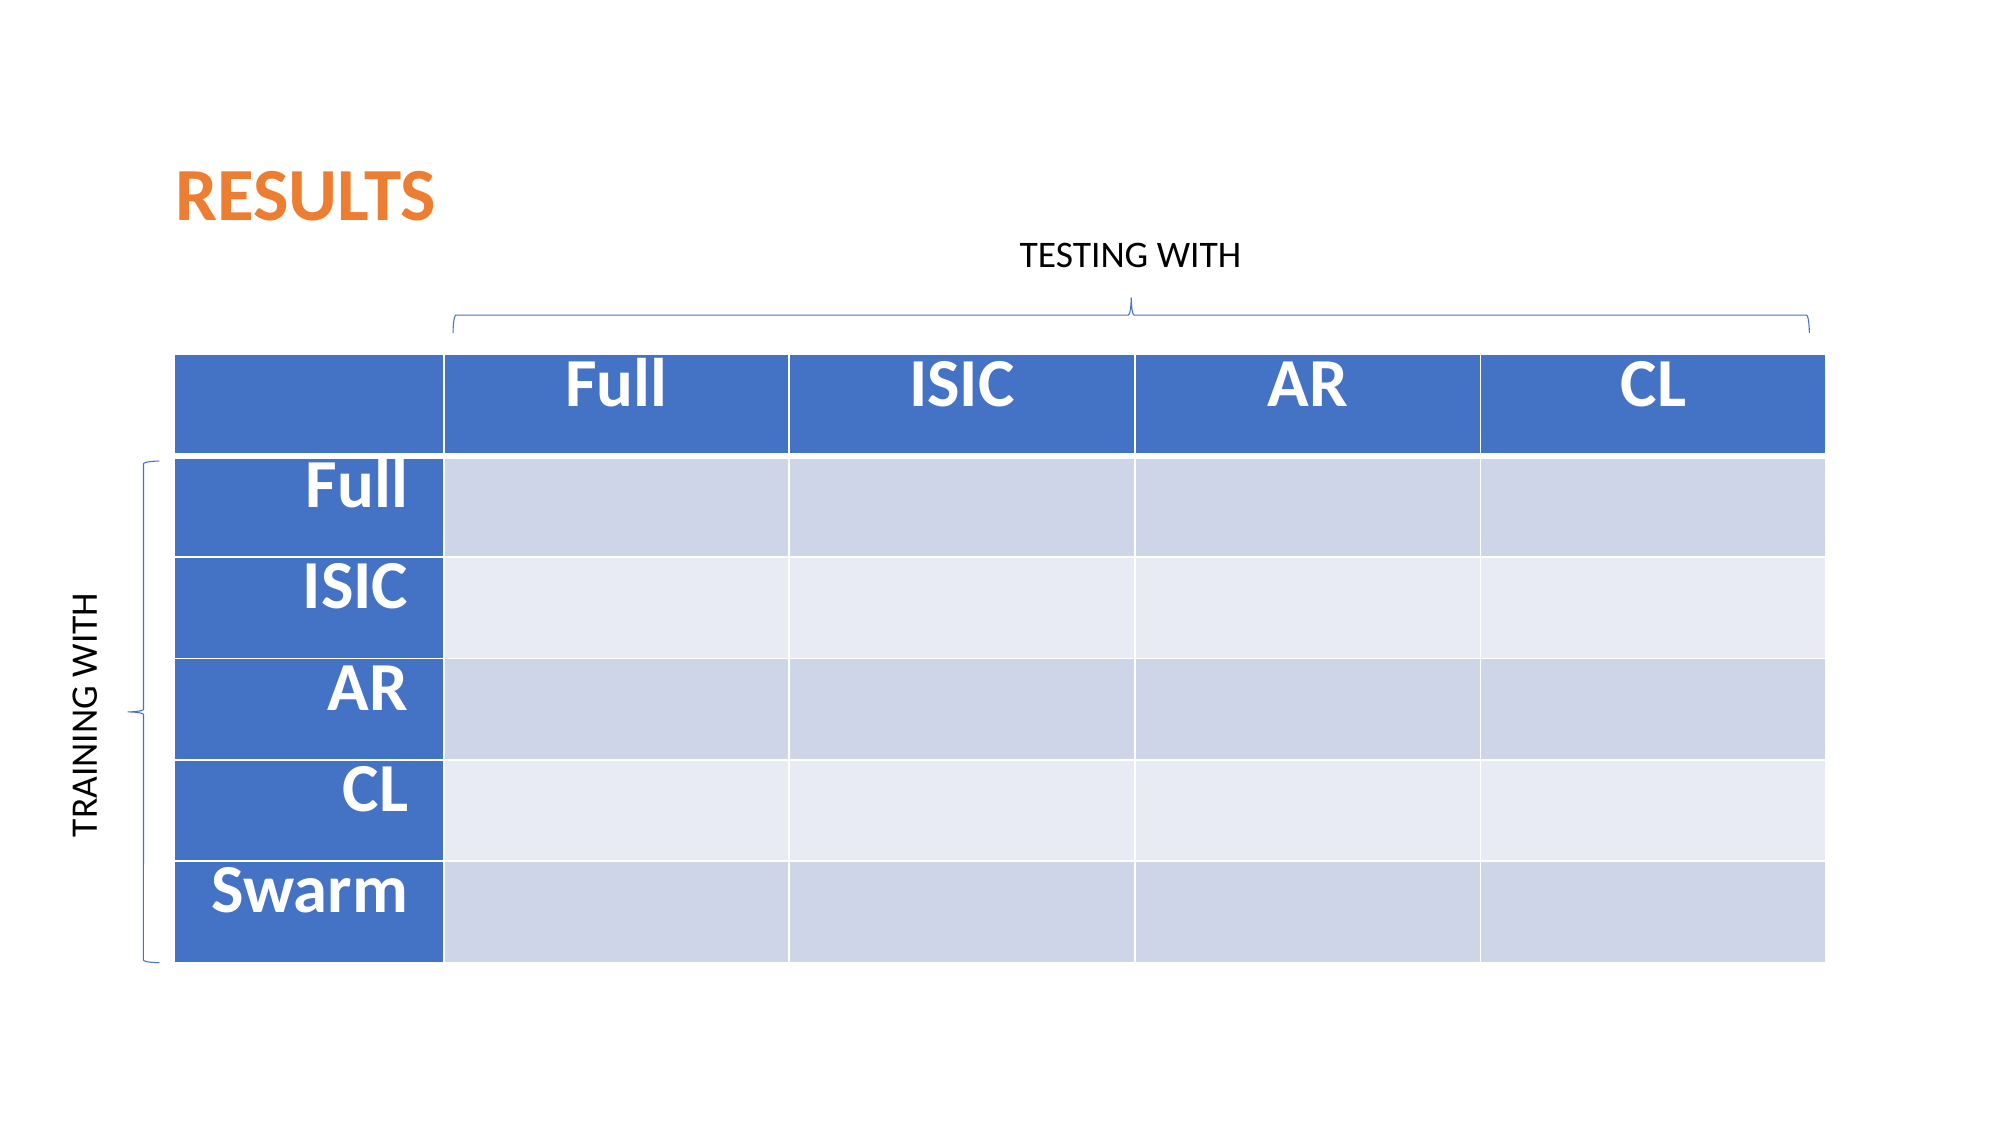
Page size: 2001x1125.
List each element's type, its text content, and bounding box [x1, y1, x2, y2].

table_cell [1481, 761, 1825, 860]
text_box TESTING WITH [1004, 222, 1257, 283]
table_cell CL [175, 761, 443, 860]
table_cell [445, 862, 788, 962]
table_cell Full [175, 459, 443, 556]
table_cell [445, 558, 788, 658]
table_cell [1481, 558, 1825, 658]
table_header AR [1136, 355, 1480, 453]
table_cell [1136, 459, 1480, 556]
table_cell [790, 558, 1134, 658]
table_cell [1136, 659, 1480, 759]
table_header CL [1481, 355, 1825, 453]
text_box [127, 460, 160, 964]
table_cell [445, 659, 788, 759]
table_cell [1481, 459, 1825, 556]
table_cell [1481, 862, 1825, 962]
table_cell [790, 761, 1134, 860]
table_cell AR [175, 659, 443, 759]
table_cell [790, 659, 1134, 759]
table_cell [1136, 558, 1480, 658]
table_cell [790, 862, 1134, 962]
table_cell [1481, 659, 1825, 759]
table_cell [445, 459, 788, 556]
table_cell ISIC [175, 558, 443, 658]
text_box RESULTS [160, 138, 452, 243]
table_cell [790, 459, 1134, 556]
table_header ISIC [790, 355, 1134, 453]
table_cell [1136, 862, 1480, 962]
text_box [452, 297, 1810, 333]
table_cell [445, 761, 788, 860]
table_cell [1136, 761, 1480, 860]
table_cell Swarm [175, 862, 443, 962]
table_header [175, 355, 443, 453]
table_header Full [445, 355, 788, 453]
text_box TRAINING WITH [51, 577, 112, 852]
